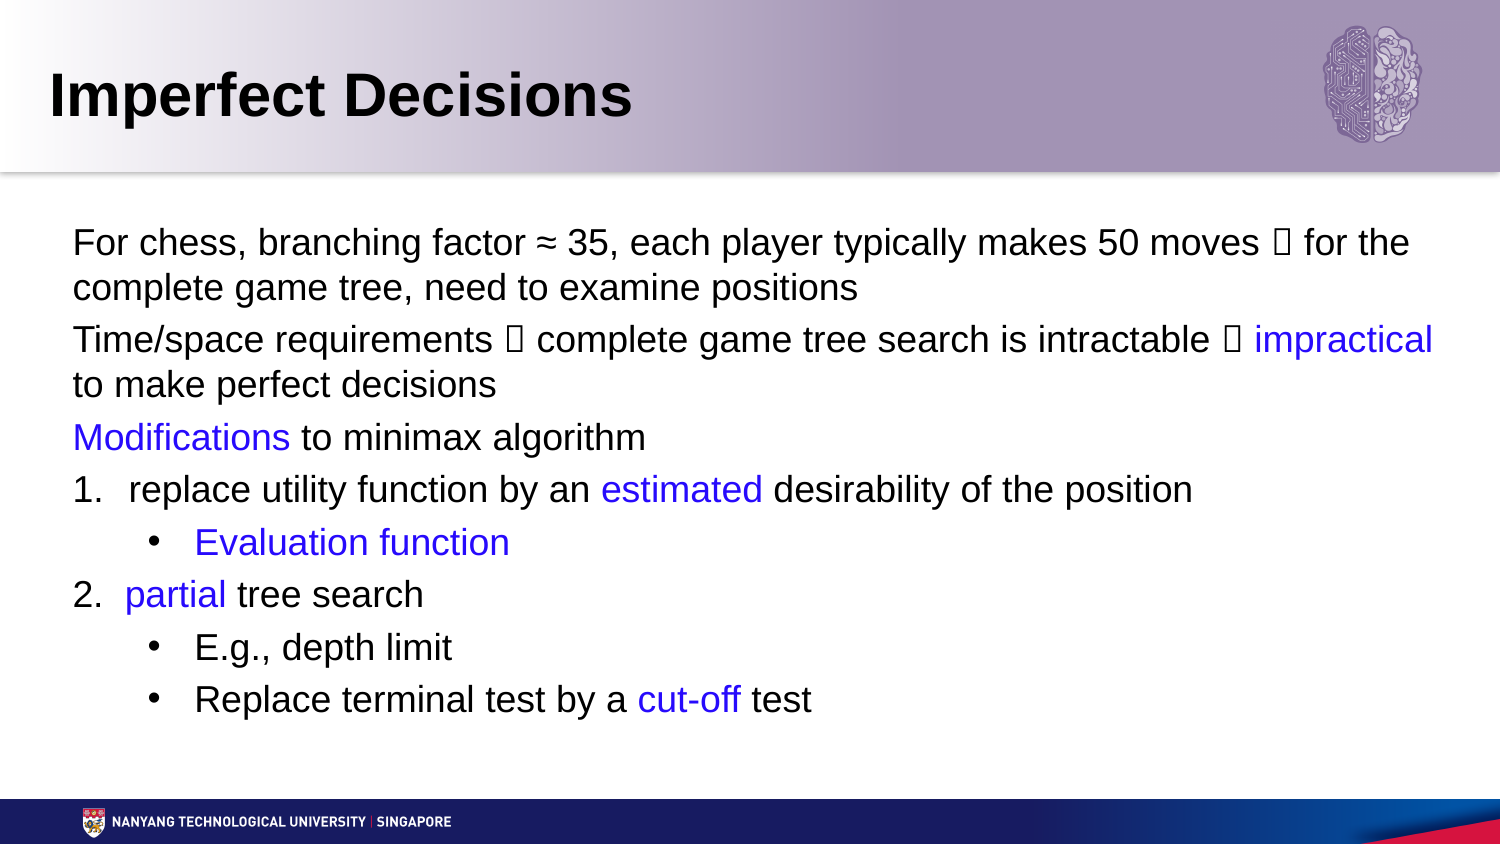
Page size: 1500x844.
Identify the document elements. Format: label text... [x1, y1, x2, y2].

title Imperfect Decisions [34, 46, 1385, 137]
picture [0, 799, 1500, 844]
